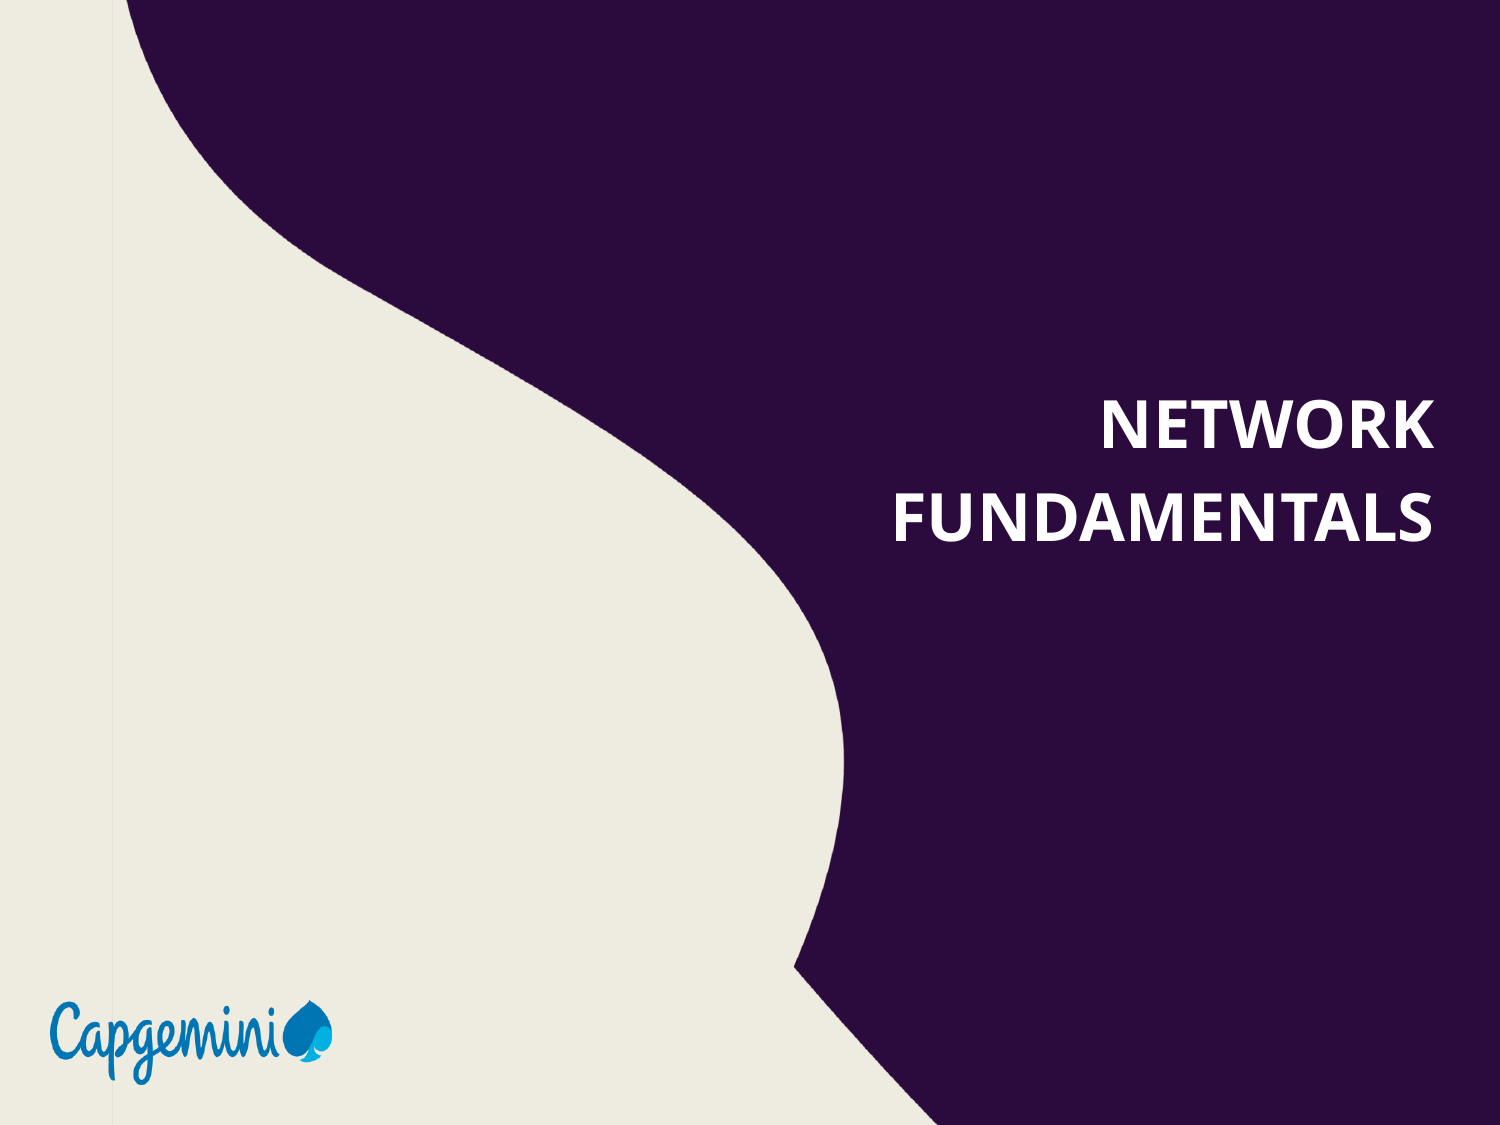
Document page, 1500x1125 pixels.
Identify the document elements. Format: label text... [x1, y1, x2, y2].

picture [50, 0, 1500, 1125]
picture [139, 1061, 147, 1079]
picture [115, 1028, 123, 1050]
list NETWORK FUNDAMENTALS [643, 368, 1450, 563]
picture [163, 1027, 169, 1042]
